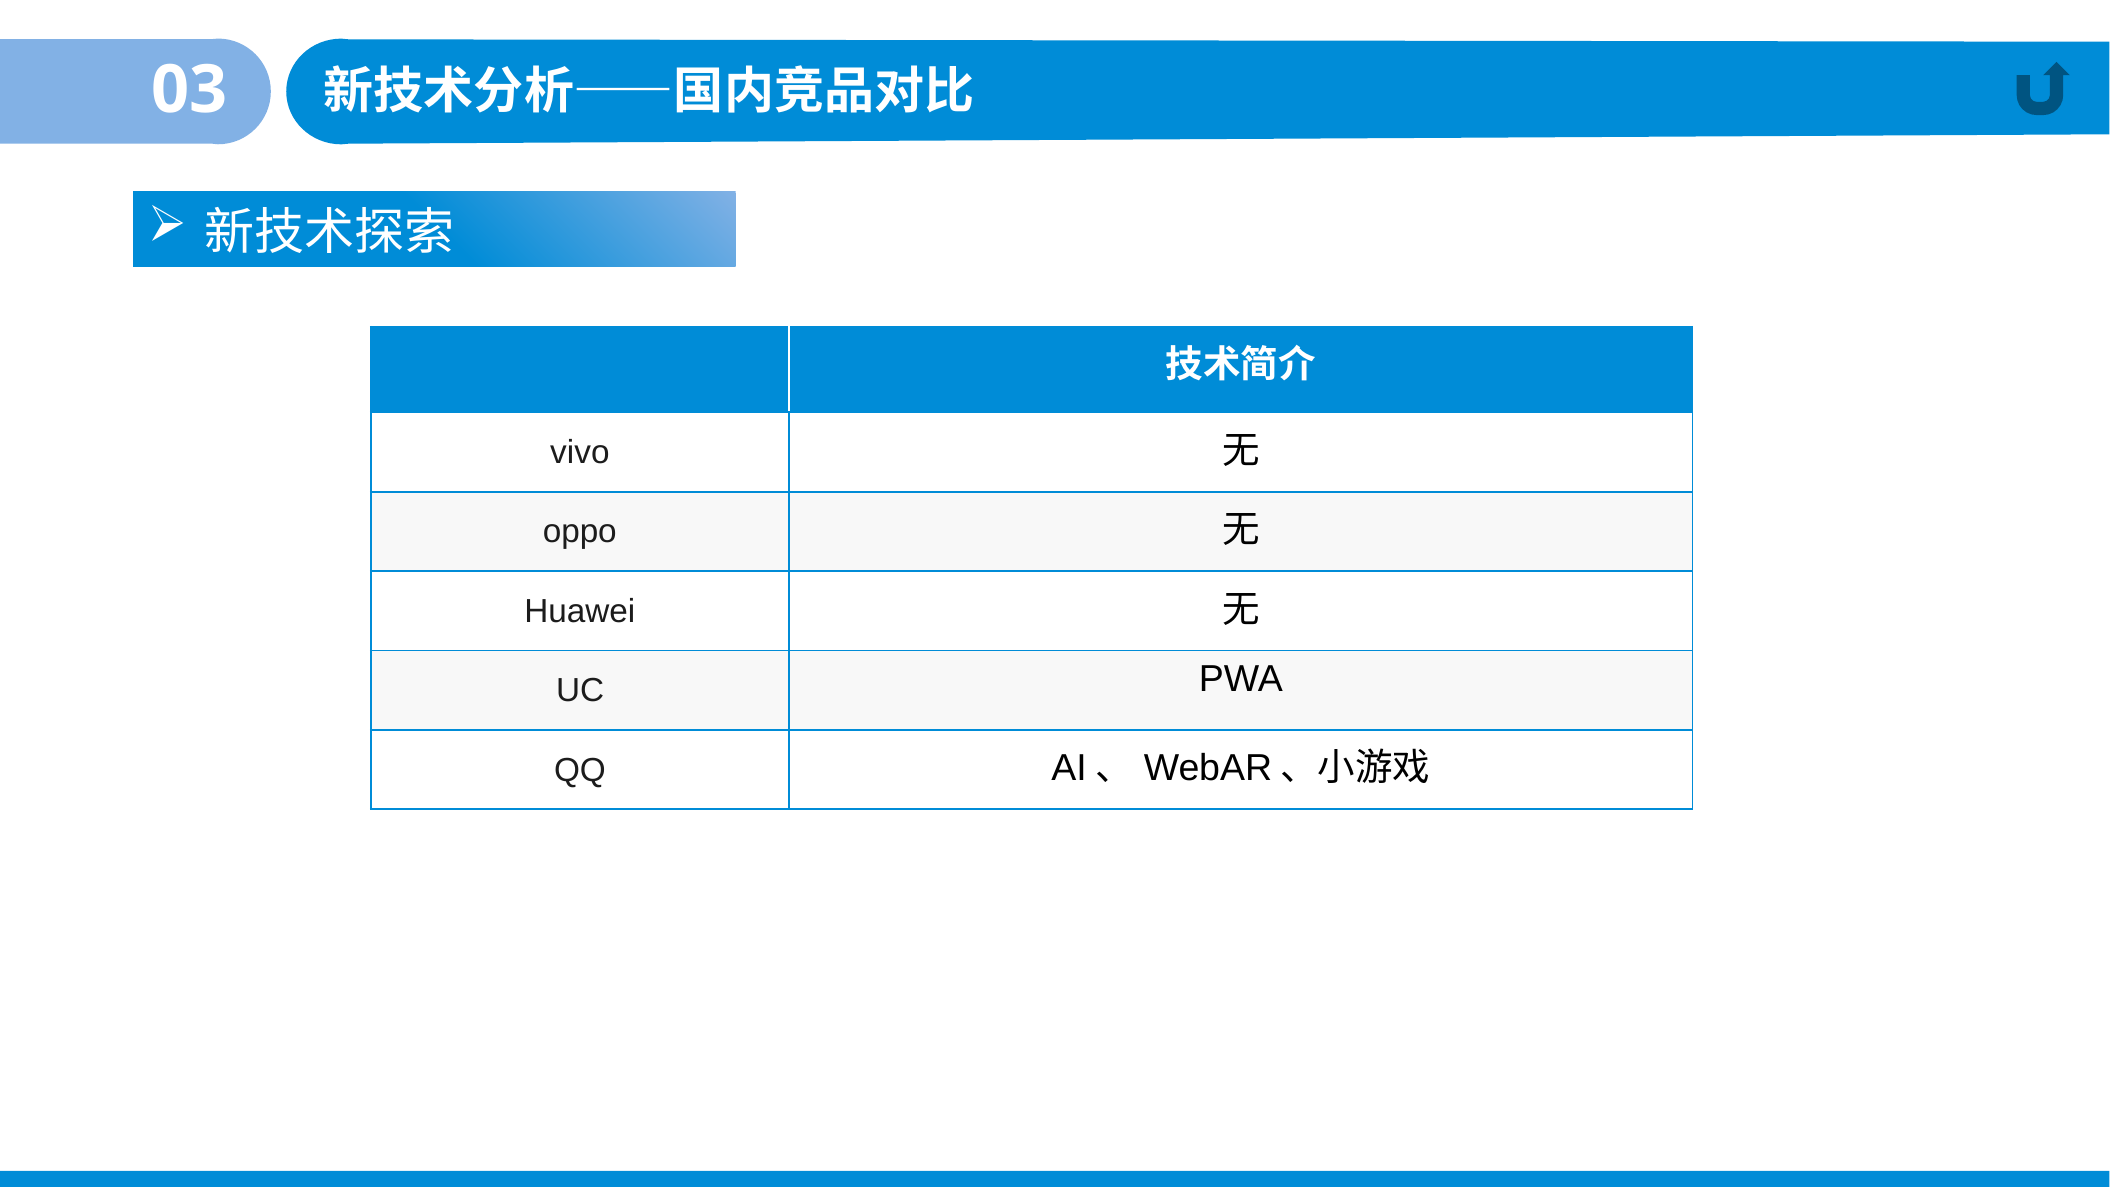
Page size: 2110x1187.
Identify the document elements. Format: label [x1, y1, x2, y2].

text_box [0, 38, 2110, 1187]
